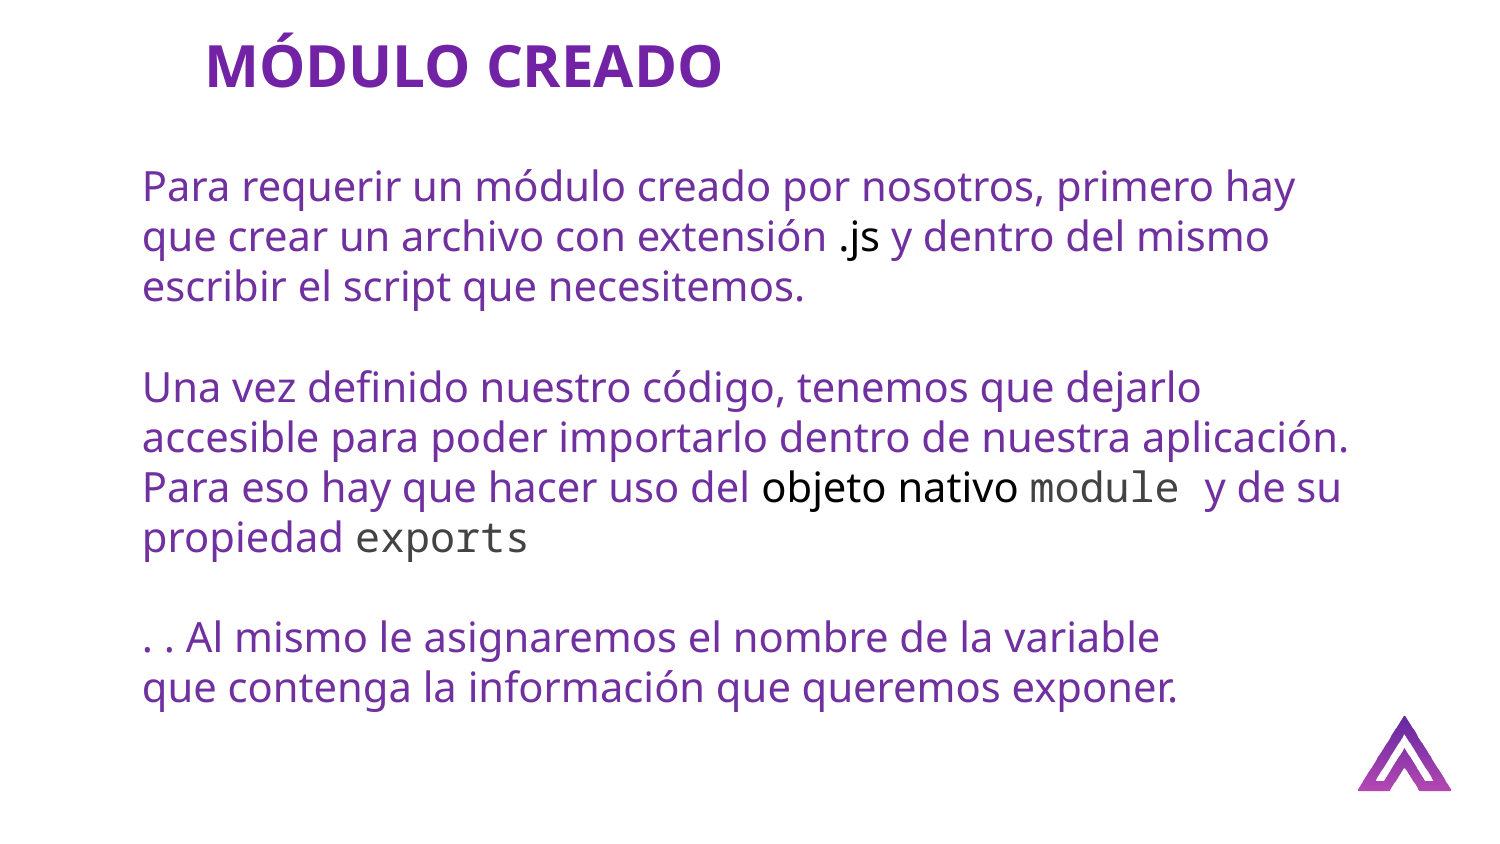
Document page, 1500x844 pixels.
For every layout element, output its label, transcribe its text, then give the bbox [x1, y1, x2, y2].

text_box Para requerir un módulo creado por nosotros, primero hay que crear un archivo con extensión .js y dentro del mismo escribir el script que necesitemos. Una vez definido nuestro código, tenemos que dejarlo accesible para poder importarlo dentro de nuestra aplicación. Para eso hay que hacer uso del objeto nativo module y de su propiedad exports . . Al mismo le asignaremos el nombre de la variable que contenga la información que queremos exponer. [126, 145, 1392, 732]
text_box MÓDULO CREADO [7, 14, 921, 115]
picture [1348, 705, 1459, 803]
